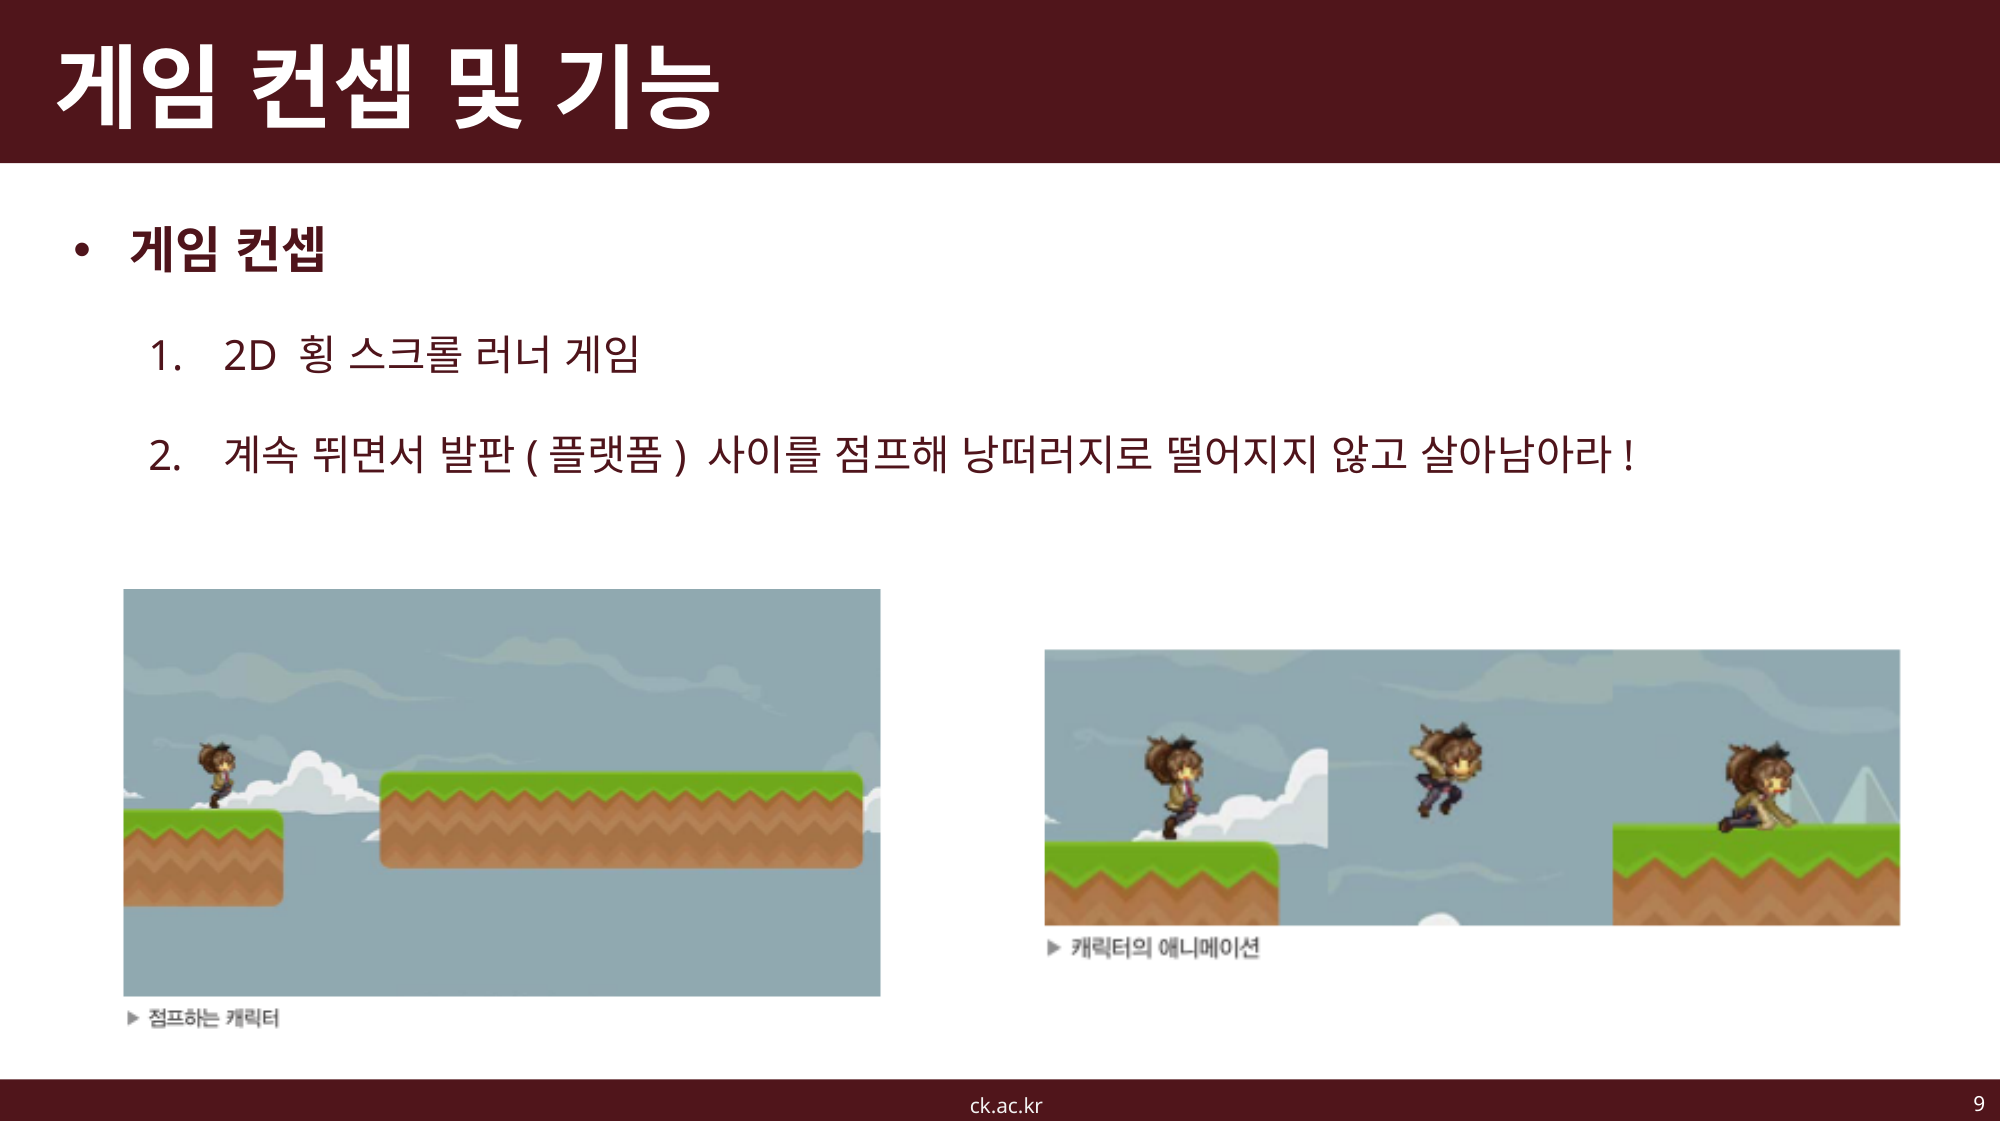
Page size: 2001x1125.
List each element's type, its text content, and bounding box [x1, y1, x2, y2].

slide_number 9 [1911, 1083, 2000, 1125]
title 게임 컨셉 및 기능 [39, 34, 1289, 149]
footer ck.ac.kr [949, 1084, 1064, 1125]
text_box 게임 컨셉 2D 횡 스크롤 러너 게임 계속 뛰면서 발판(플랫폼) 사이를 점프해 낭떠러지로 떨어지지 않고 살아남아라! [58, 211, 1952, 487]
picture [1044, 648, 1912, 976]
picture [116, 589, 887, 1035]
